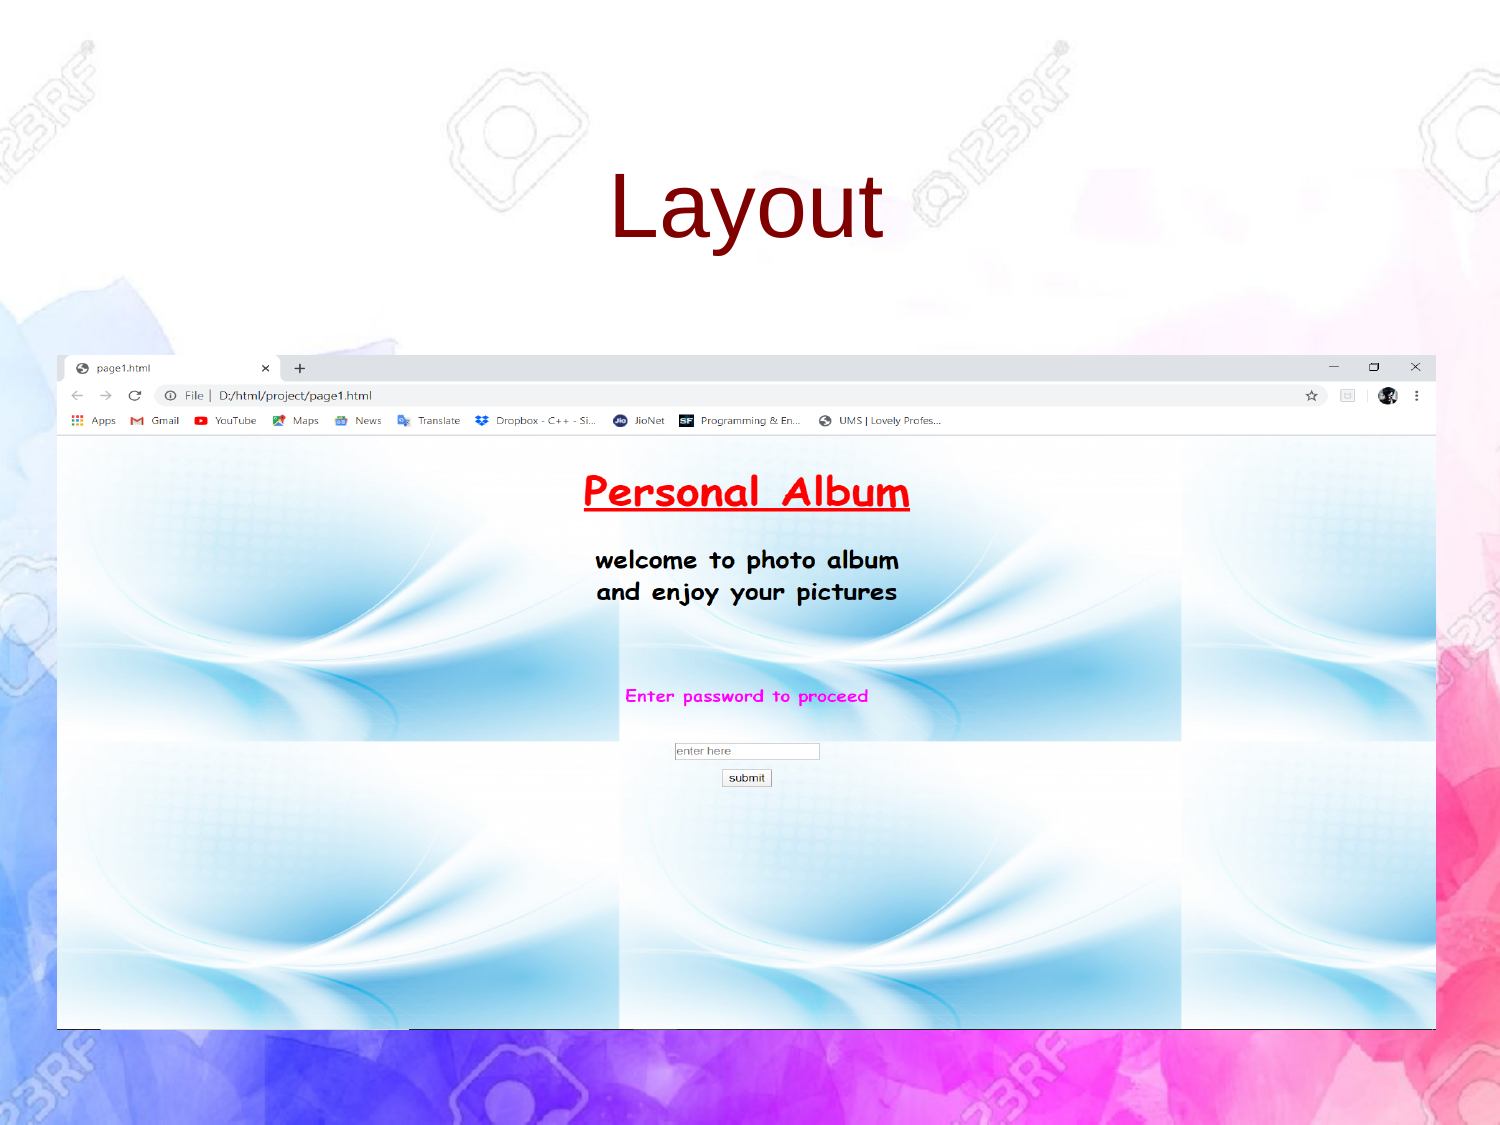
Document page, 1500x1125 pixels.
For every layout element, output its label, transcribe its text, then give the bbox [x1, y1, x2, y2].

picture [0, 0, 1500, 1125]
title Layout [240, 140, 1253, 262]
